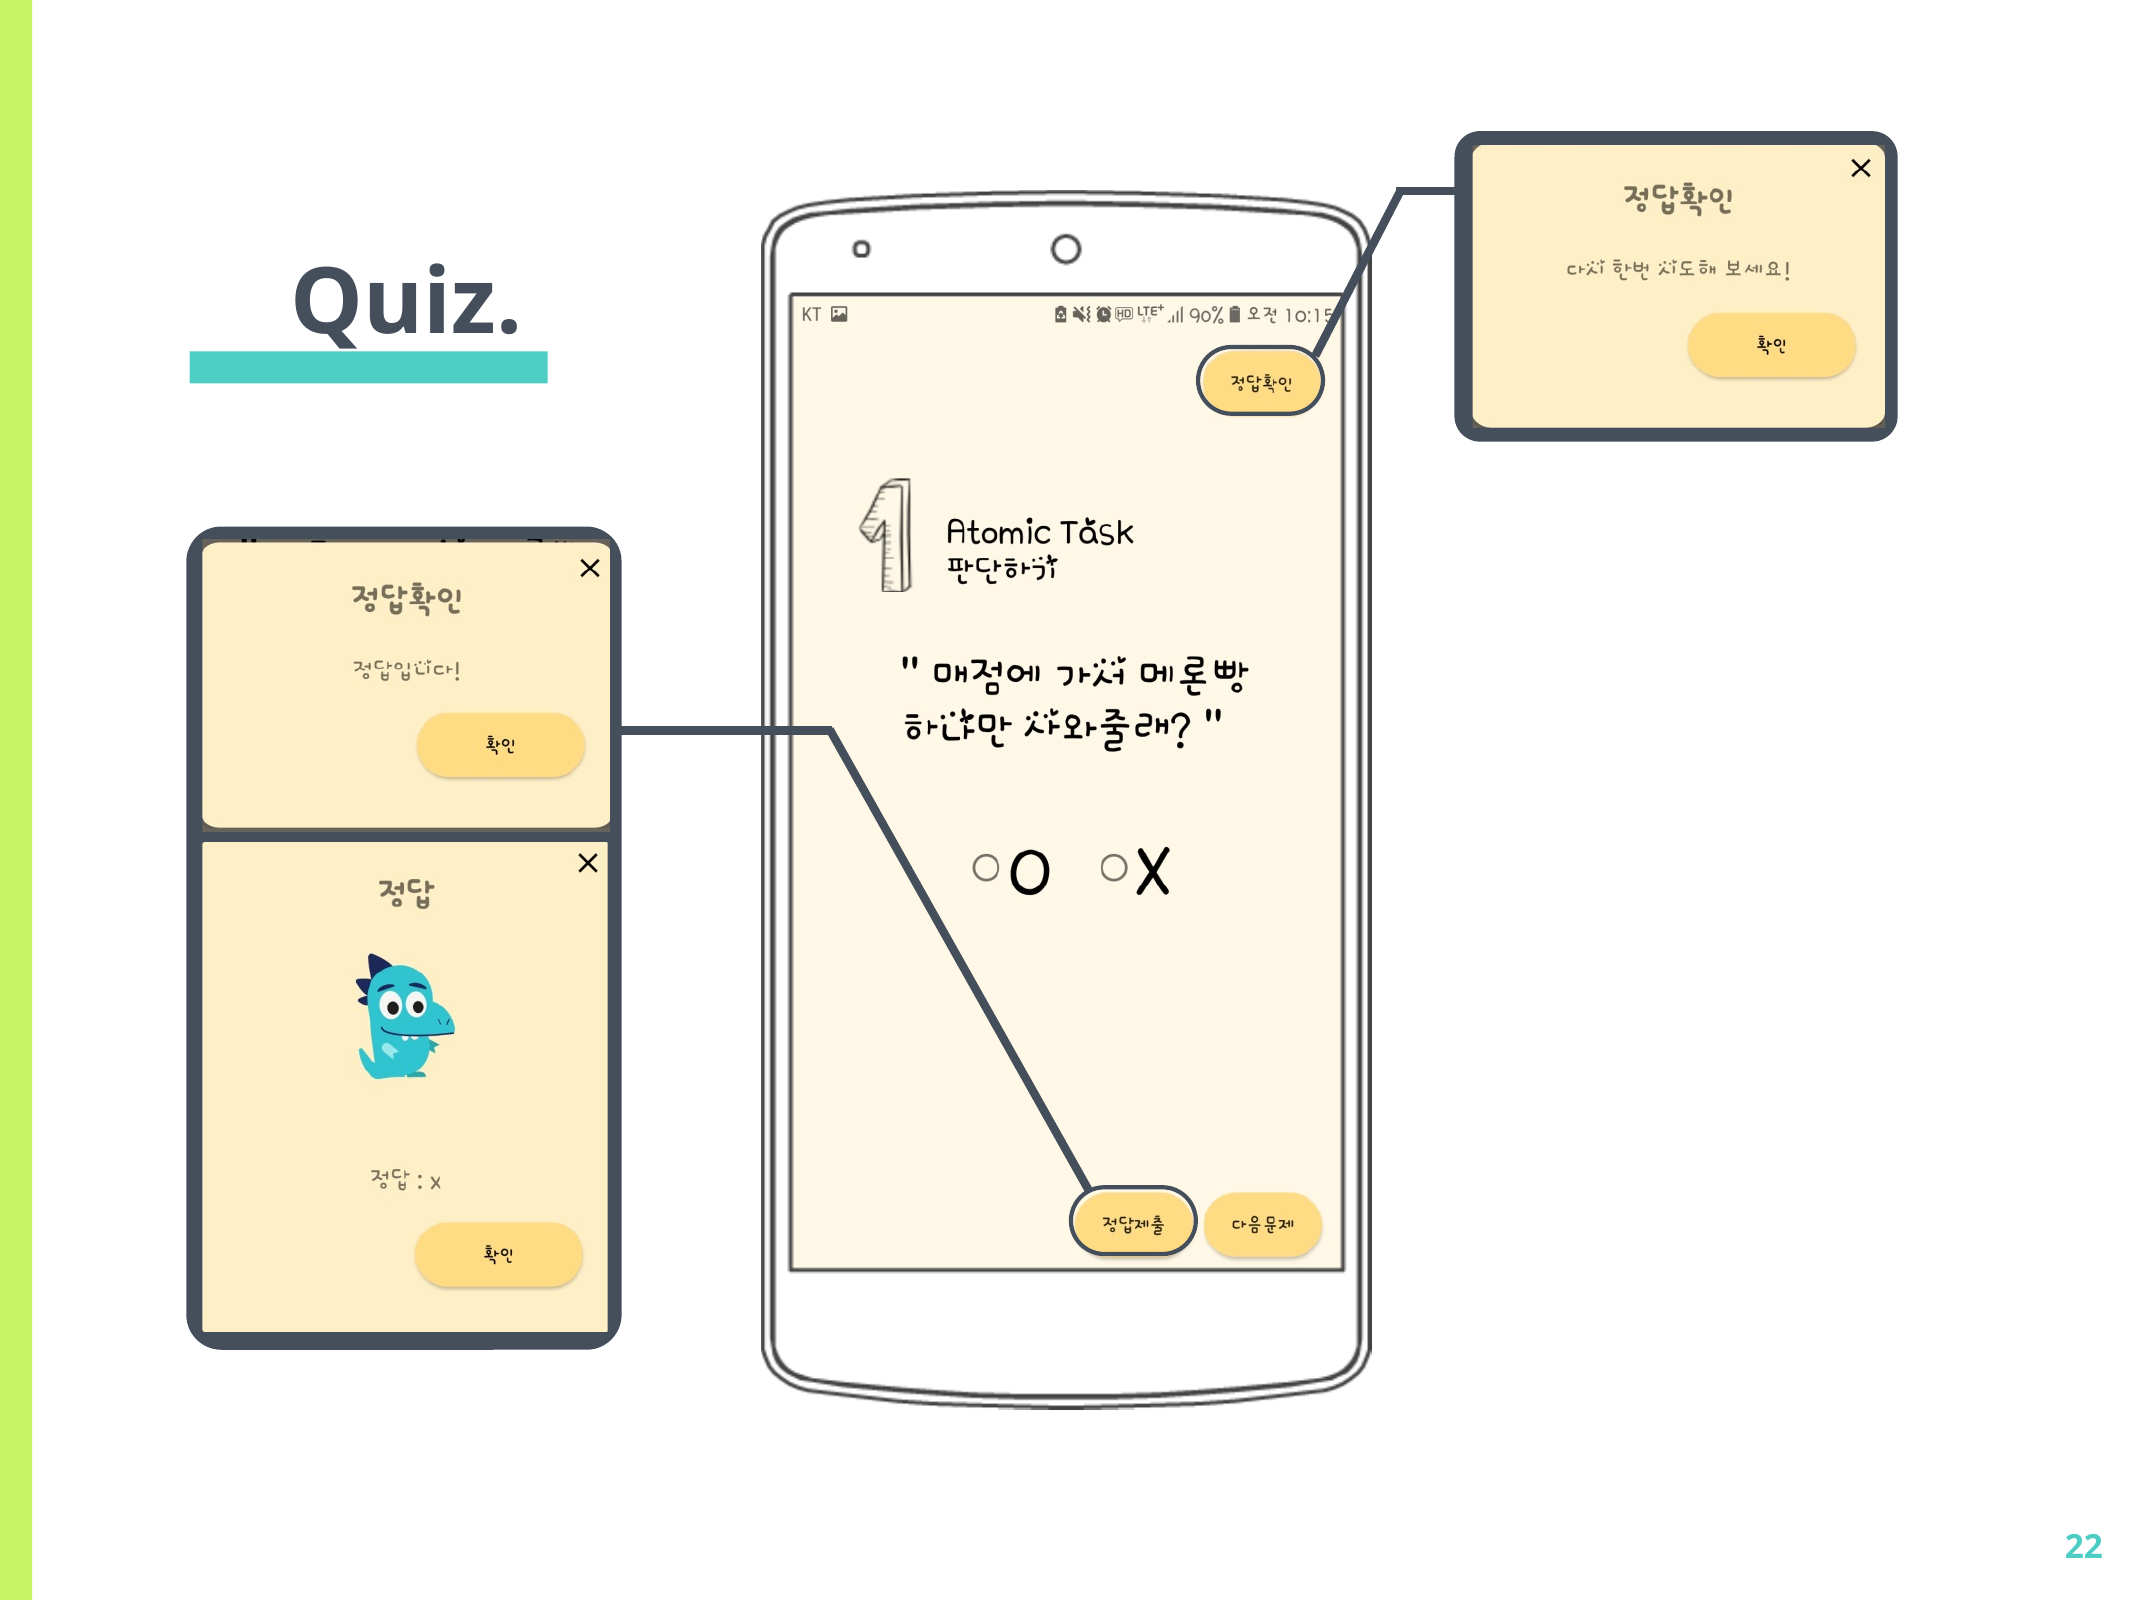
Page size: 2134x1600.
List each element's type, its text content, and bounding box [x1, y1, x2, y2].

title Quiz. [268, 130, 732, 374]
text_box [761, 190, 1372, 1410]
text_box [1197, 132, 1896, 440]
slide_number 22 [2042, 1503, 2125, 1587]
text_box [188, 528, 1197, 1348]
